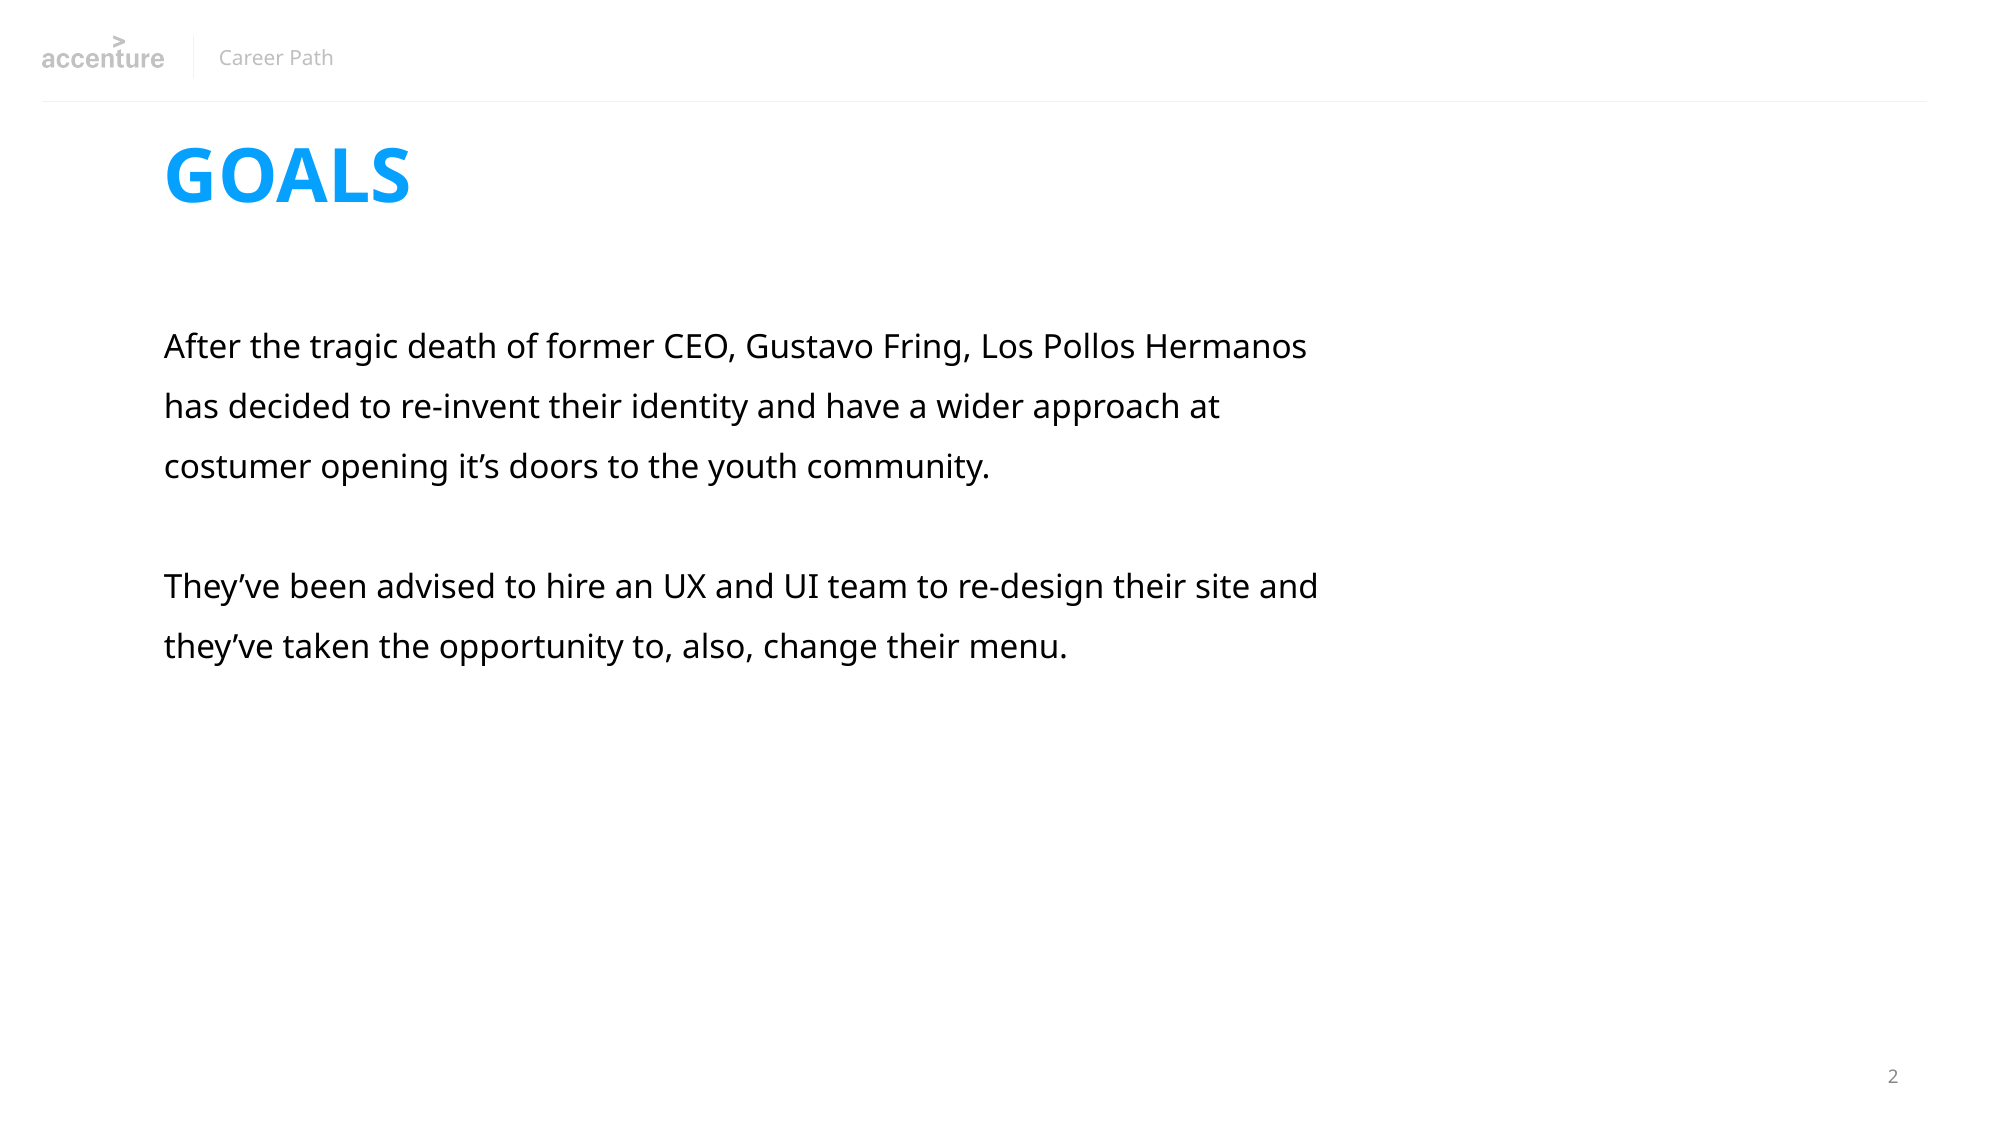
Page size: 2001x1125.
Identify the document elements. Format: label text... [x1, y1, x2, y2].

text_box After the tragic death of former CEO, Gustavo Fring, Los Pollos Hermanos has decided to re-invent their identity and have a wider approach at costumer opening it’s doors to the youth community. They’ve been advised to hire an UX and UI team to re-design their site and they’ve taken the opportunity to, also, change their menu. [163, 290, 1355, 976]
title GOALs [163, 144, 1681, 220]
